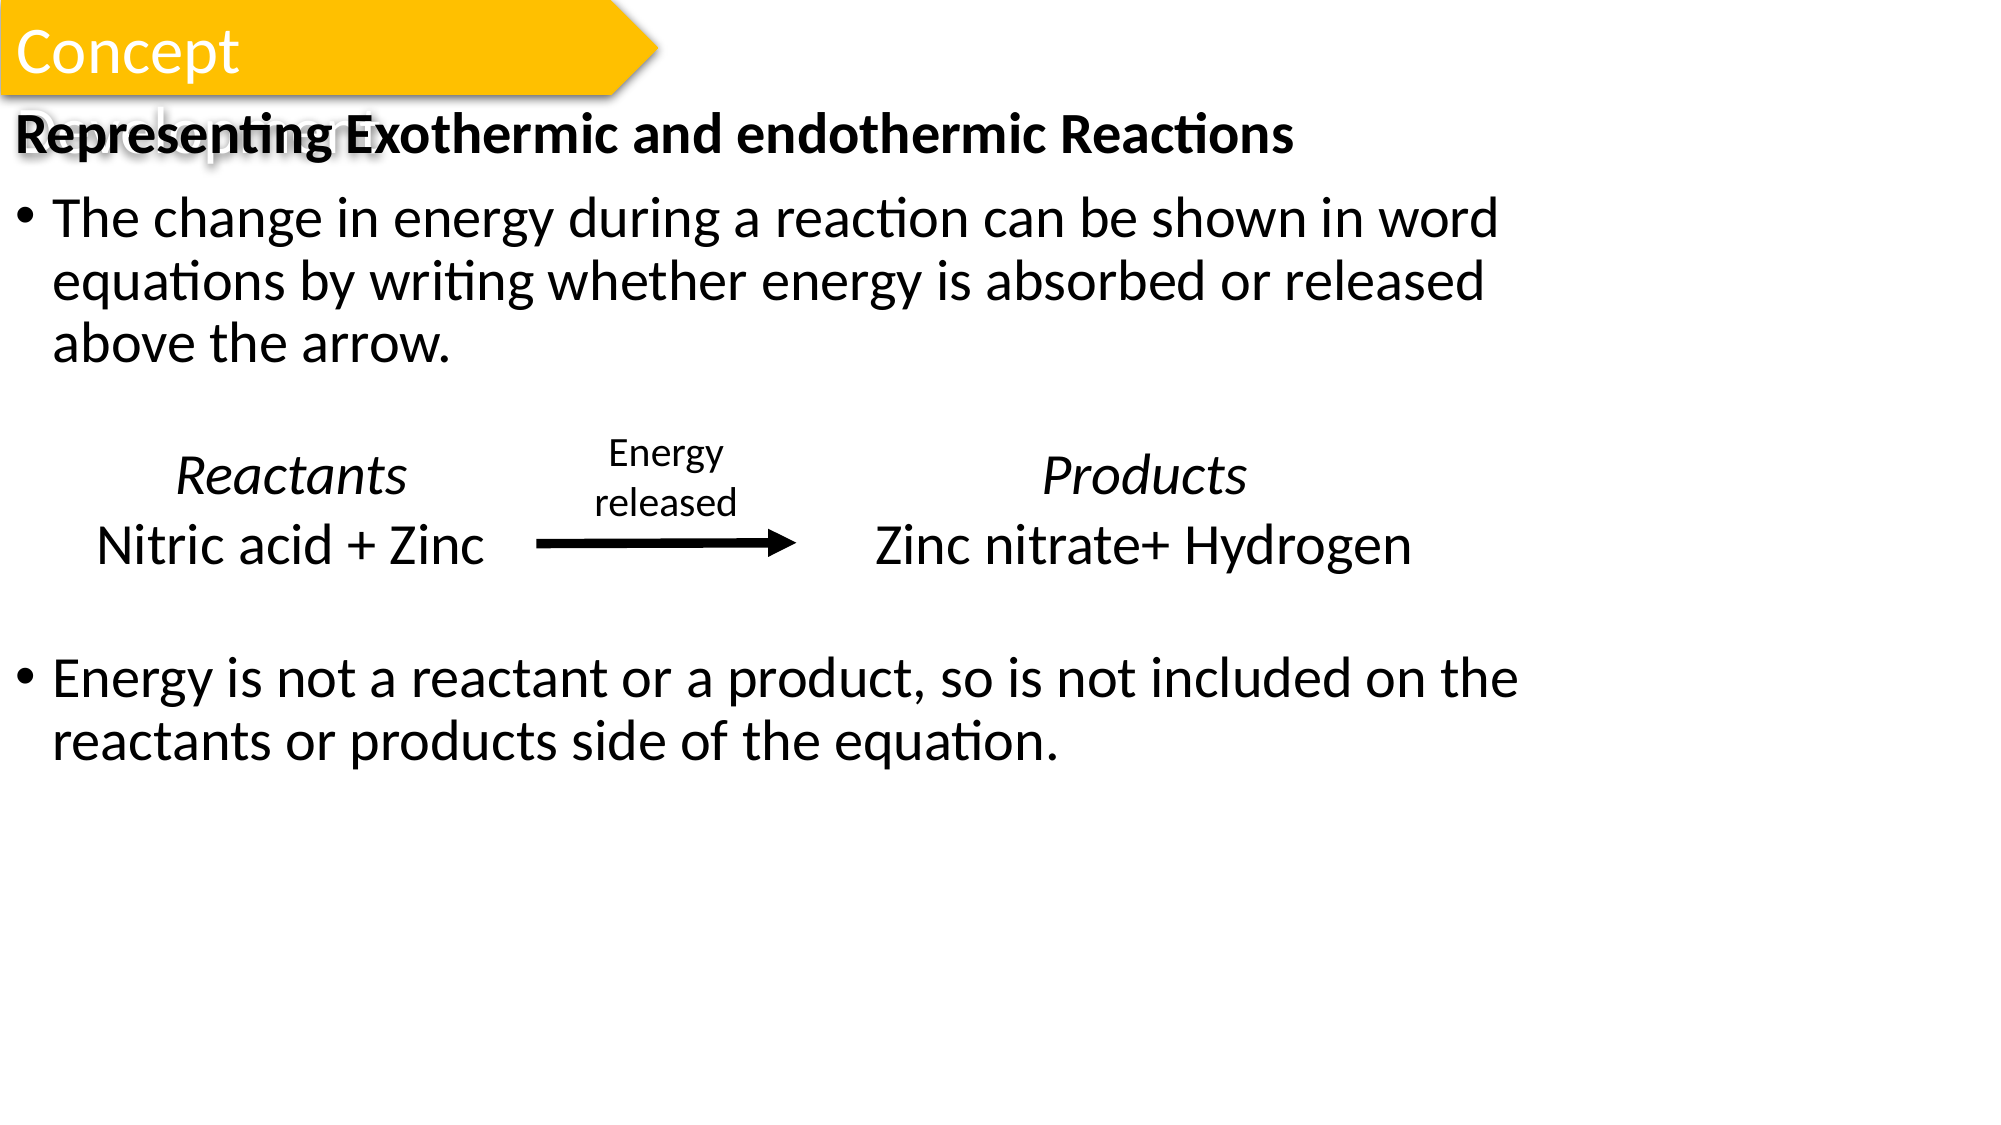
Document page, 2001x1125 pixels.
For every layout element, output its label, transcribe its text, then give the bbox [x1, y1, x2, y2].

text_box Products Zinc nitrate+ Hydrogen [860, 428, 1429, 584]
text_box Reactants Nitric acid + Zinc [81, 428, 501, 584]
list Representing Exothermic and endothermic Reactions The change in energy during a reaction can be shown in word equations by writing whether energy is absorbed or released above the arrow. Energy is not a reactant or a product, so is not included on the reactants or products side of the equation. [0, 95, 1580, 869]
text_box Concept Development [1, 0, 658, 95]
text_box Energy released [579, 417, 754, 533]
